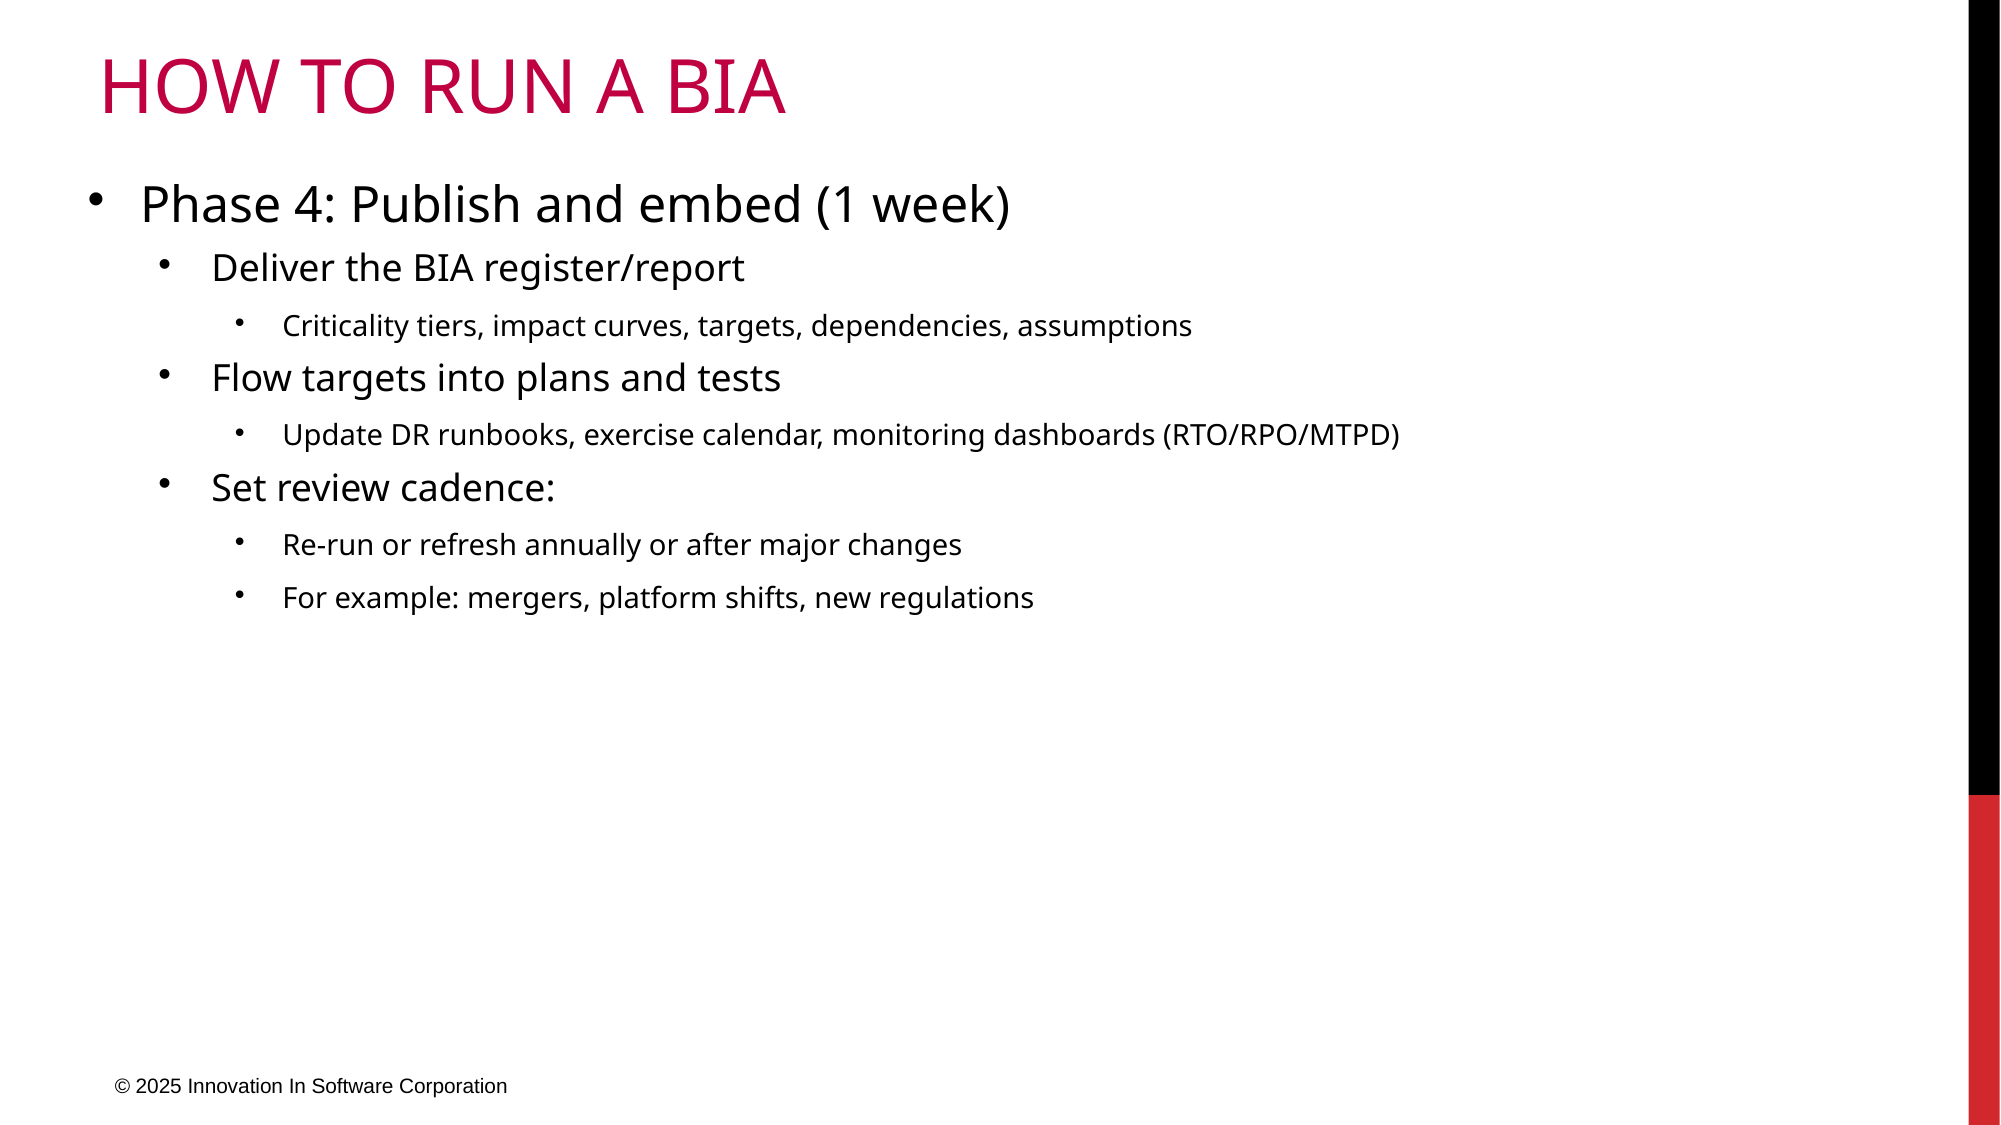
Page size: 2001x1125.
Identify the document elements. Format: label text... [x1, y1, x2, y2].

list Phase 4: Publish and embed (1 week) Deliver the BIA register/report Criticality tiers, impact curves, targets, dependencies, assumptions Flow targets into plans and tests Update DR runbooks, exercise calendar, monitoring dashboards (RTO/RPO/MTPD) Set review cadence: Re-run or refresh annually or after major changes For example: mergers, platform shifts, new regulations [69, 172, 1814, 990]
title How to run a BIA [98, 23, 1413, 143]
footer © 2025 Innovation In Software Corporation [99, 1065, 850, 1112]
